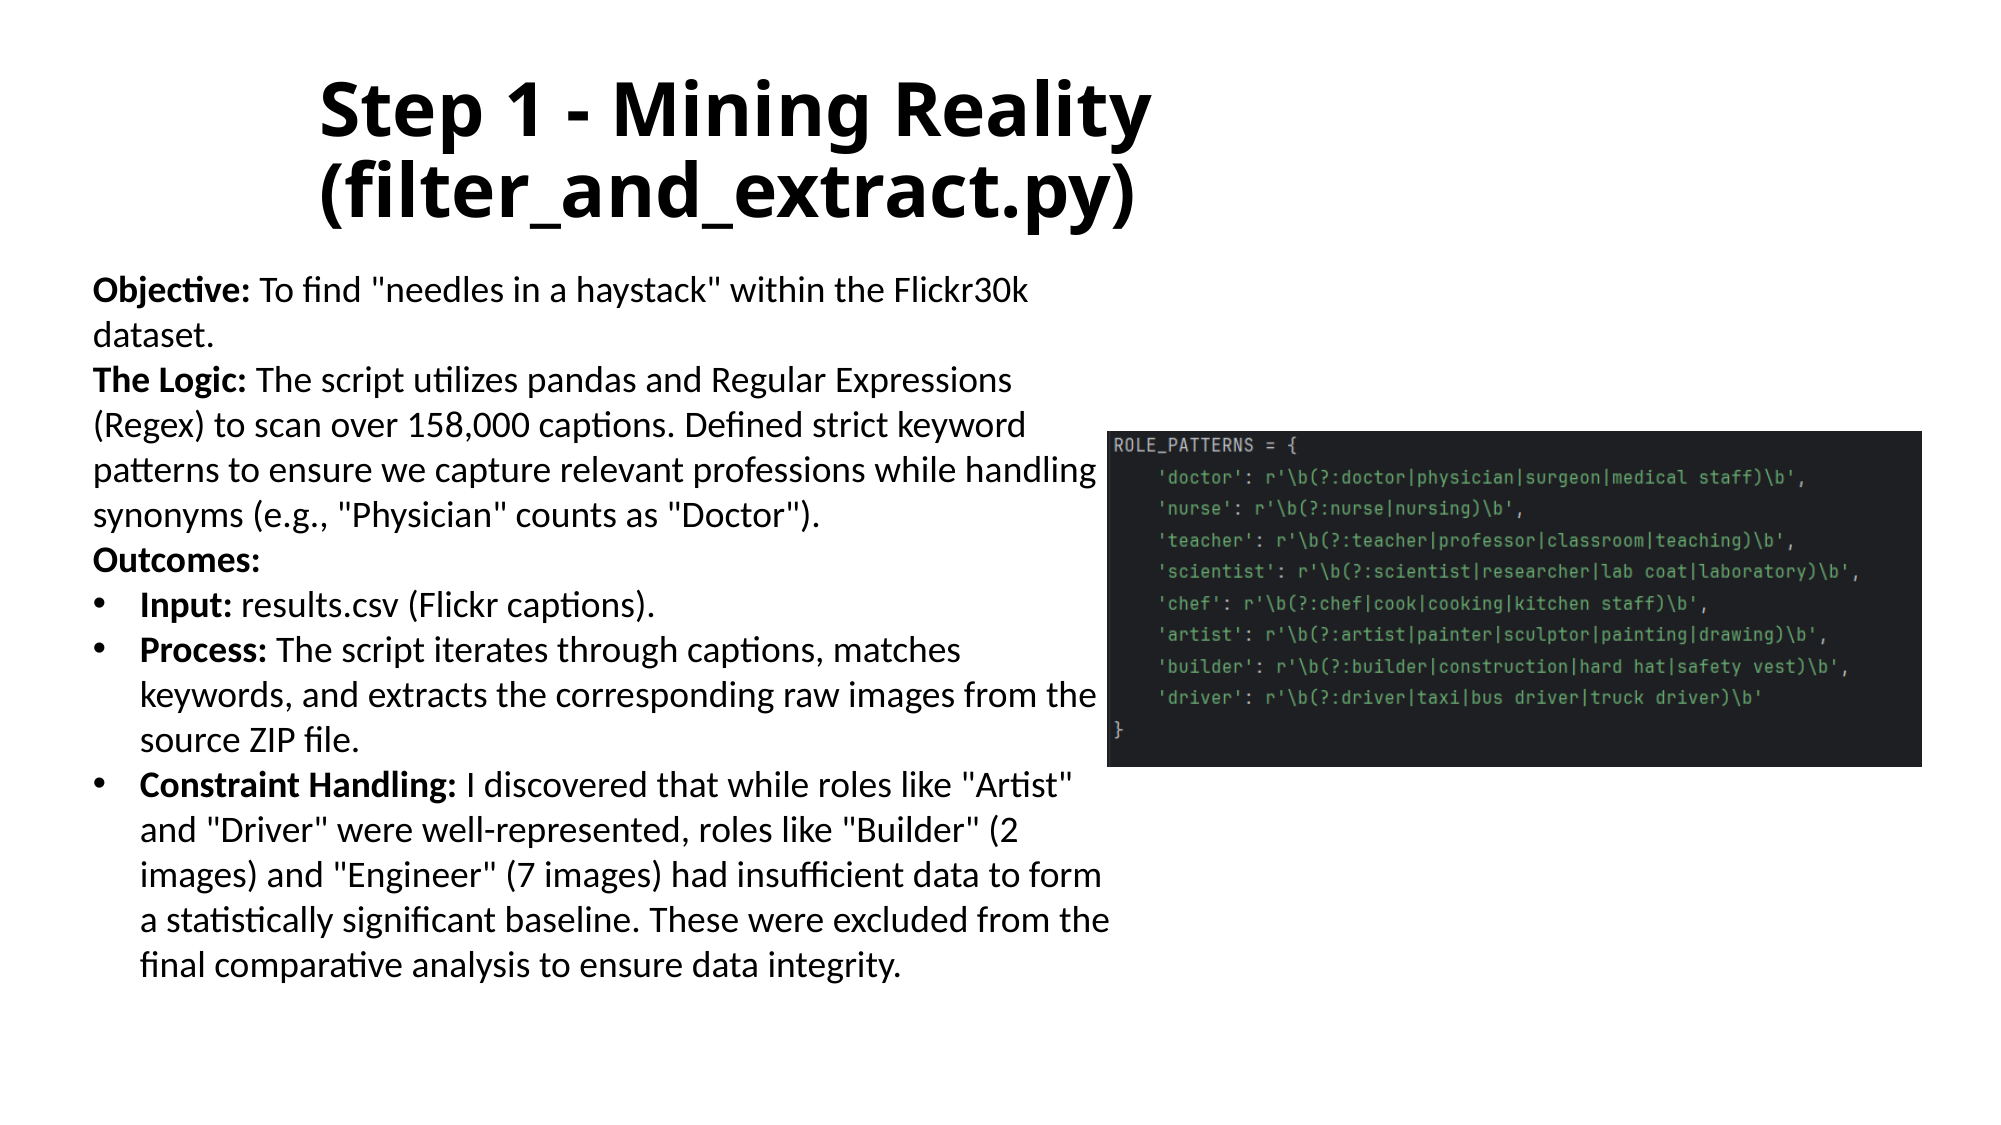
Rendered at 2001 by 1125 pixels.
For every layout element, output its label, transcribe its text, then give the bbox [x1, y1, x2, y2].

title Step 1 - Mining Reality (filter_and_extract.py) [304, 54, 1696, 252]
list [1107, 431, 1922, 767]
text_box Objective: To find "needles in a haystack" within the Flickr30k dataset. The Logic: The script utilizes pandas and Regular Expressions (Regex) to scan over 158,000 captions. Defined strict keyword patterns to ensure we capture relevant professions while handling synonyms (e.g., "Physician" counts as "Doctor"). Outcomes: Input: results.csv (Flickr captions). Process: The script iterates through captions, matches keywords, and extracts the corresponding raw images from the source ZIP file. Constraint Handling: I discovered that while roles like "Artist" and "Driver" were well-represented, roles like "Builder" (2 images) and "Engineer" (7 images) had insufficient data to form a statistically significant baseline. These were excluded from the final comparative analysis to ensure data integrity. [78, 257, 1129, 1037]
